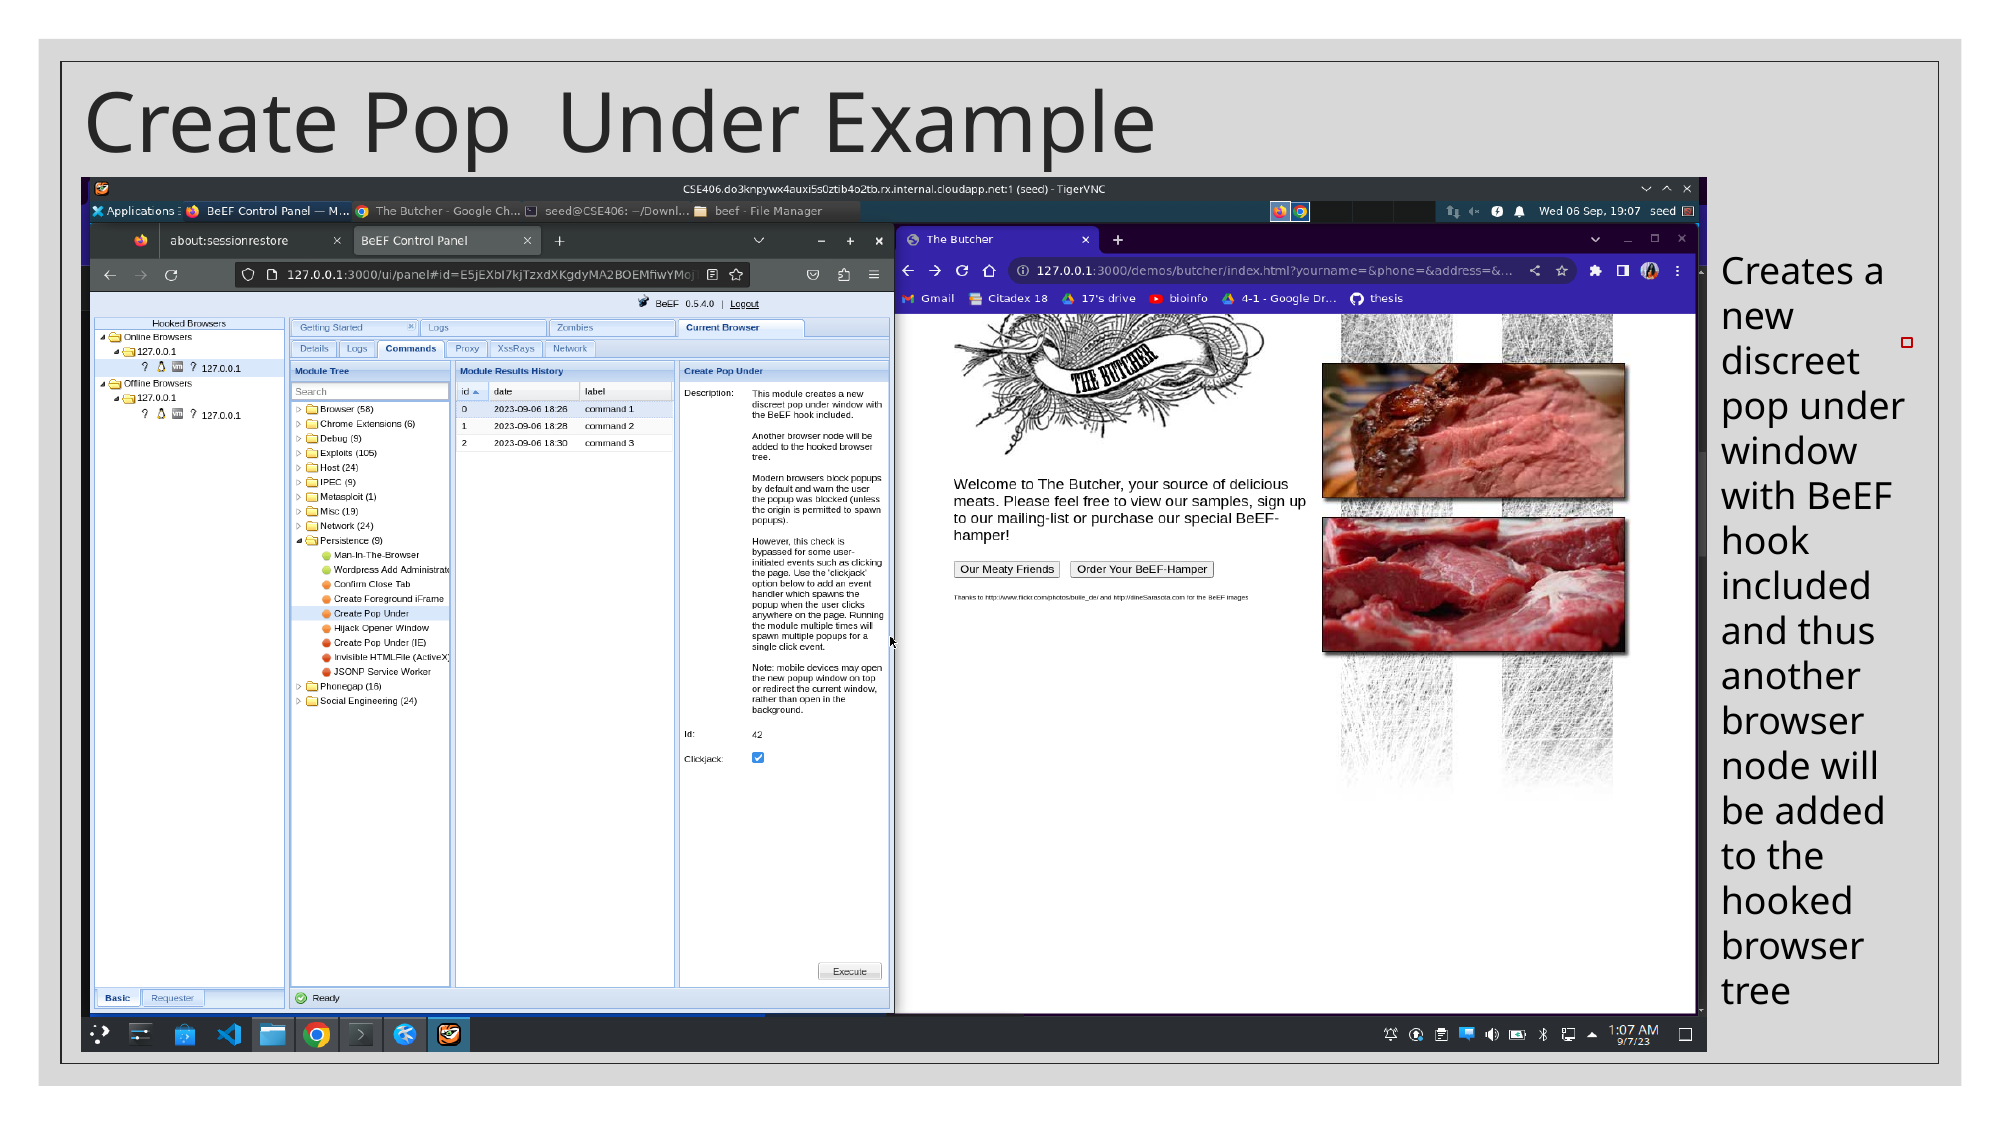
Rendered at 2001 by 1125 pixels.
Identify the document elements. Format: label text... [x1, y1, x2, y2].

title Create Pop Under Example [68, 13, 1719, 239]
picture [81, 177, 1707, 1052]
text_box Creates a new discreet pop under window with BeEF hook included and thus another browser node will be added to the hooked browser tree [1712, 239, 1939, 1020]
